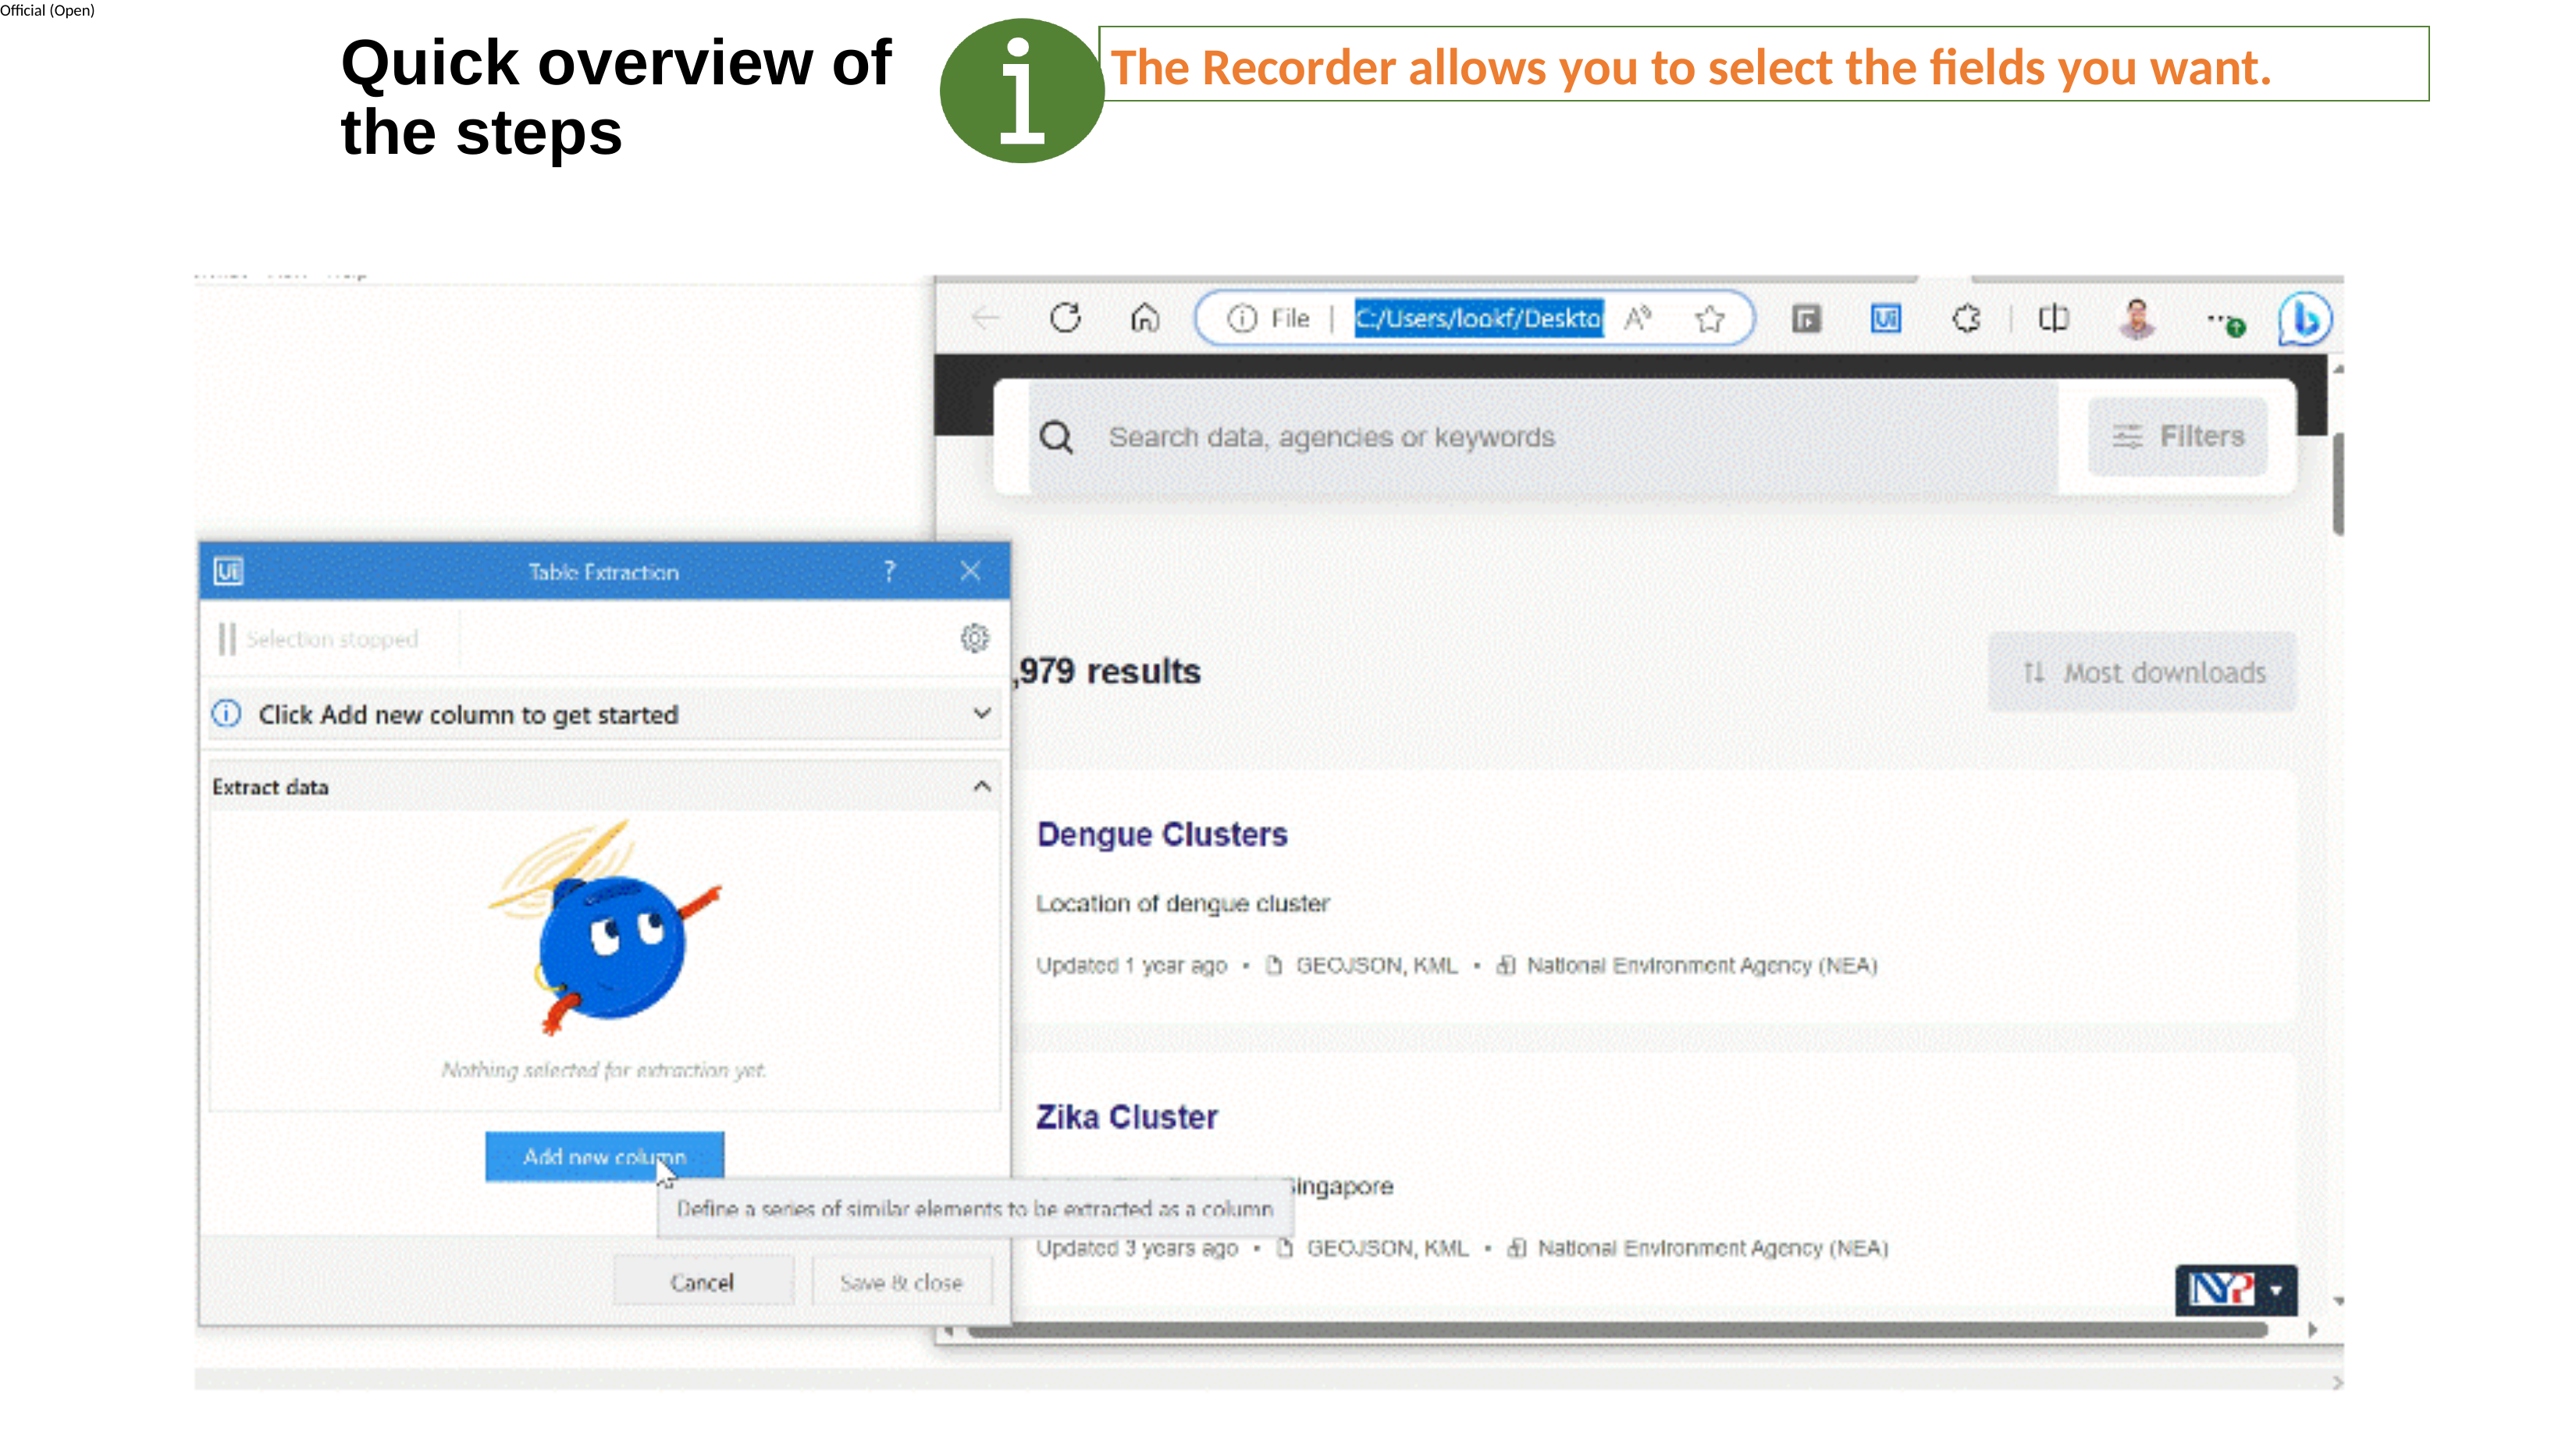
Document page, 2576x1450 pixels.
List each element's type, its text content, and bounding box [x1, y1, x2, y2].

picture [112, 242, 2429, 1400]
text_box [918, 0, 2429, 182]
text_box Quick overview of the steps [329, 23, 957, 242]
